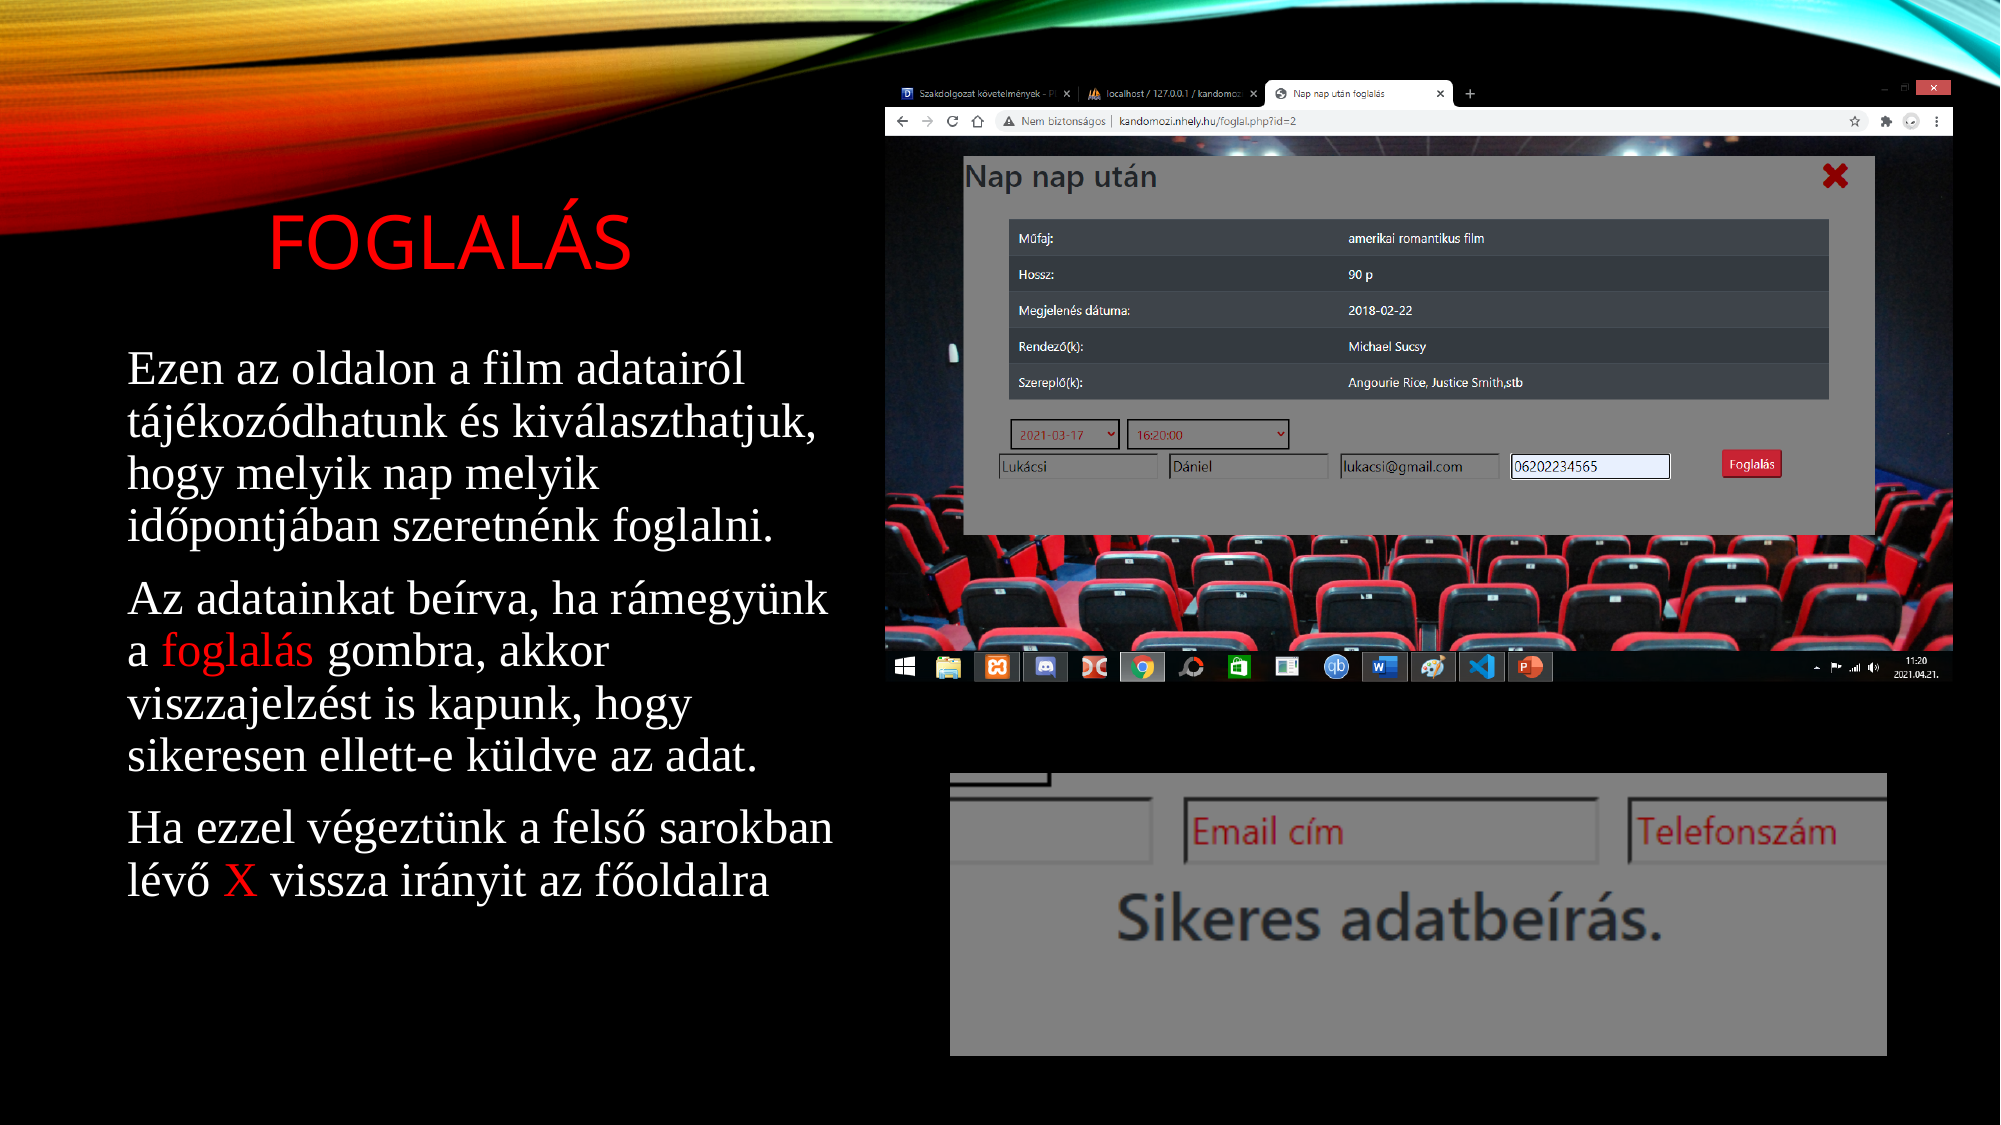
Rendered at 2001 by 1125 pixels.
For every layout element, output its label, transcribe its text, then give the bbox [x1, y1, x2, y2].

title Foglalás [112, 30, 788, 294]
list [884, 80, 1954, 682]
list Ezen az oldalon a film adatairól tájékozódhatunk és kiválaszthatjuk, hogy melyik nap melyik időpontjában szeretnénk foglalni. Az adatainkat beírva, ha rámegyünk a foglalás gombra, akkor viszzajelzést is kapunk, hogy sikeresen ellett-e küldve az adat. Ha ezzel végeztünk a felső sarokban lévő X vissza irányit az főoldalra [112, 335, 853, 972]
picture [950, 773, 1888, 1057]
picture [0, 0, 2000, 237]
